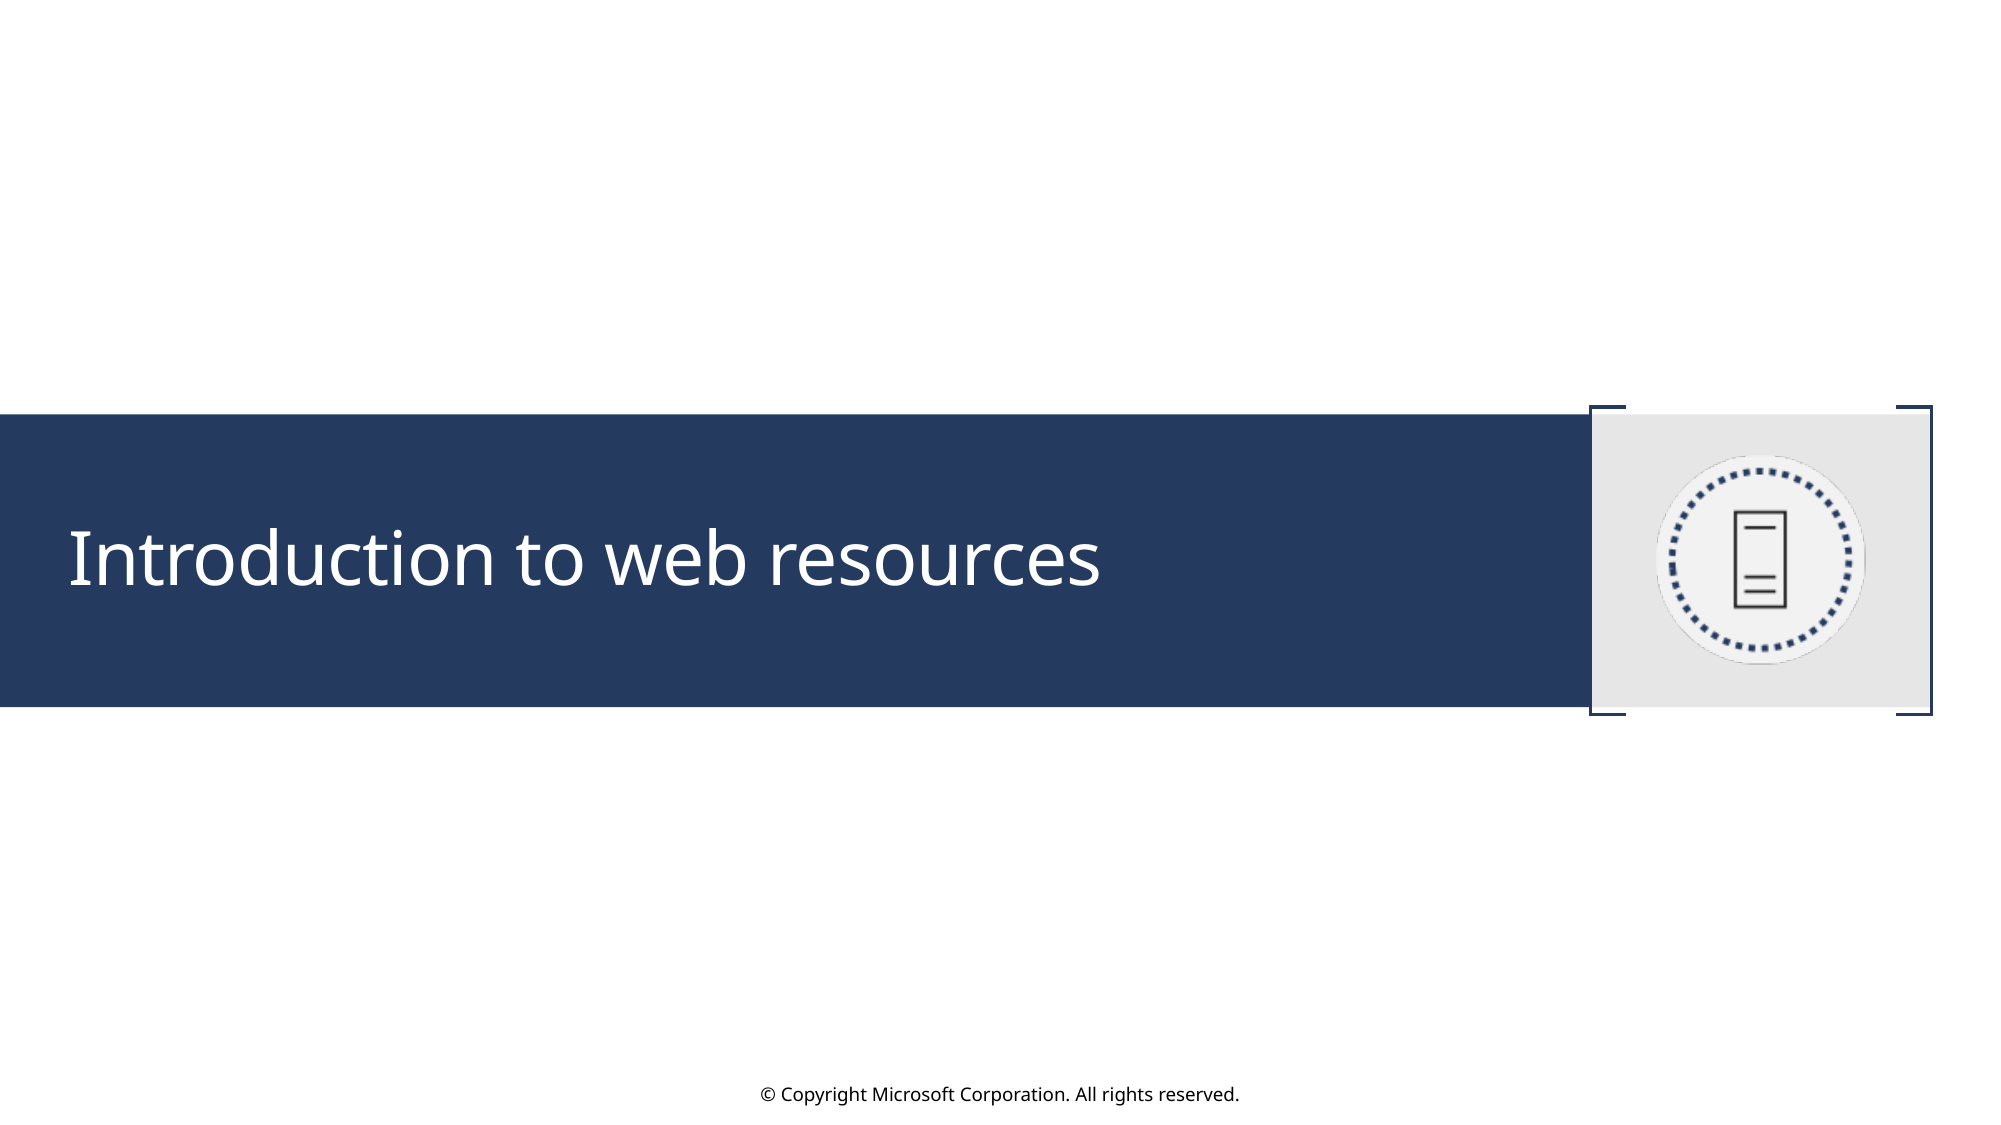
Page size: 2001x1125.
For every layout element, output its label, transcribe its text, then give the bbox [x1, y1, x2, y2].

picture [1656, 455, 1867, 667]
title Introduction to web resources [68, 414, 1577, 708]
